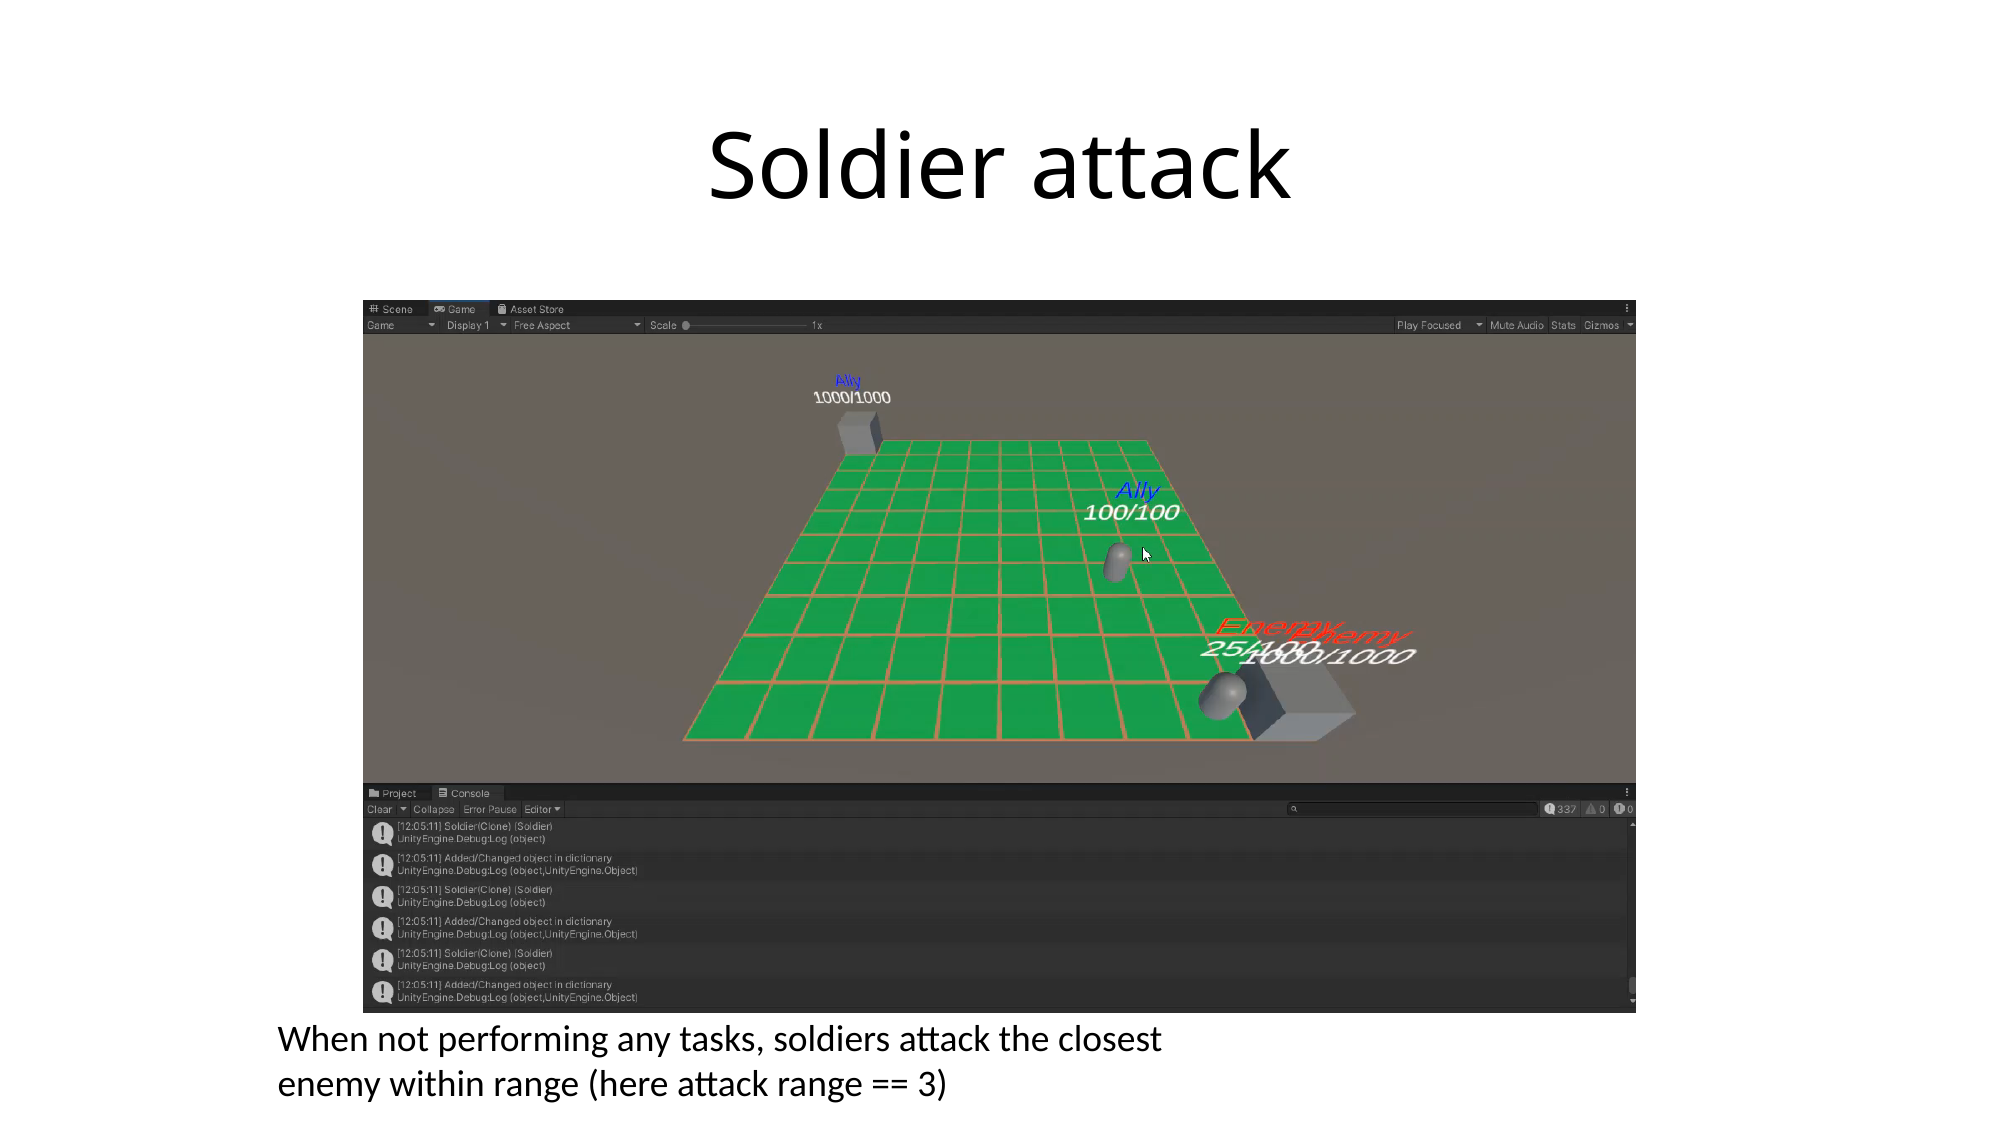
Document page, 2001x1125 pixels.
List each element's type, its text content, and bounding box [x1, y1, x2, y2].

text_box When not performing any tasks, soldiers attack the closest enemy within range (here attack range == 3) [262, 1006, 1264, 1112]
title Soldier attack [137, 59, 1863, 278]
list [362, 299, 1637, 1014]
